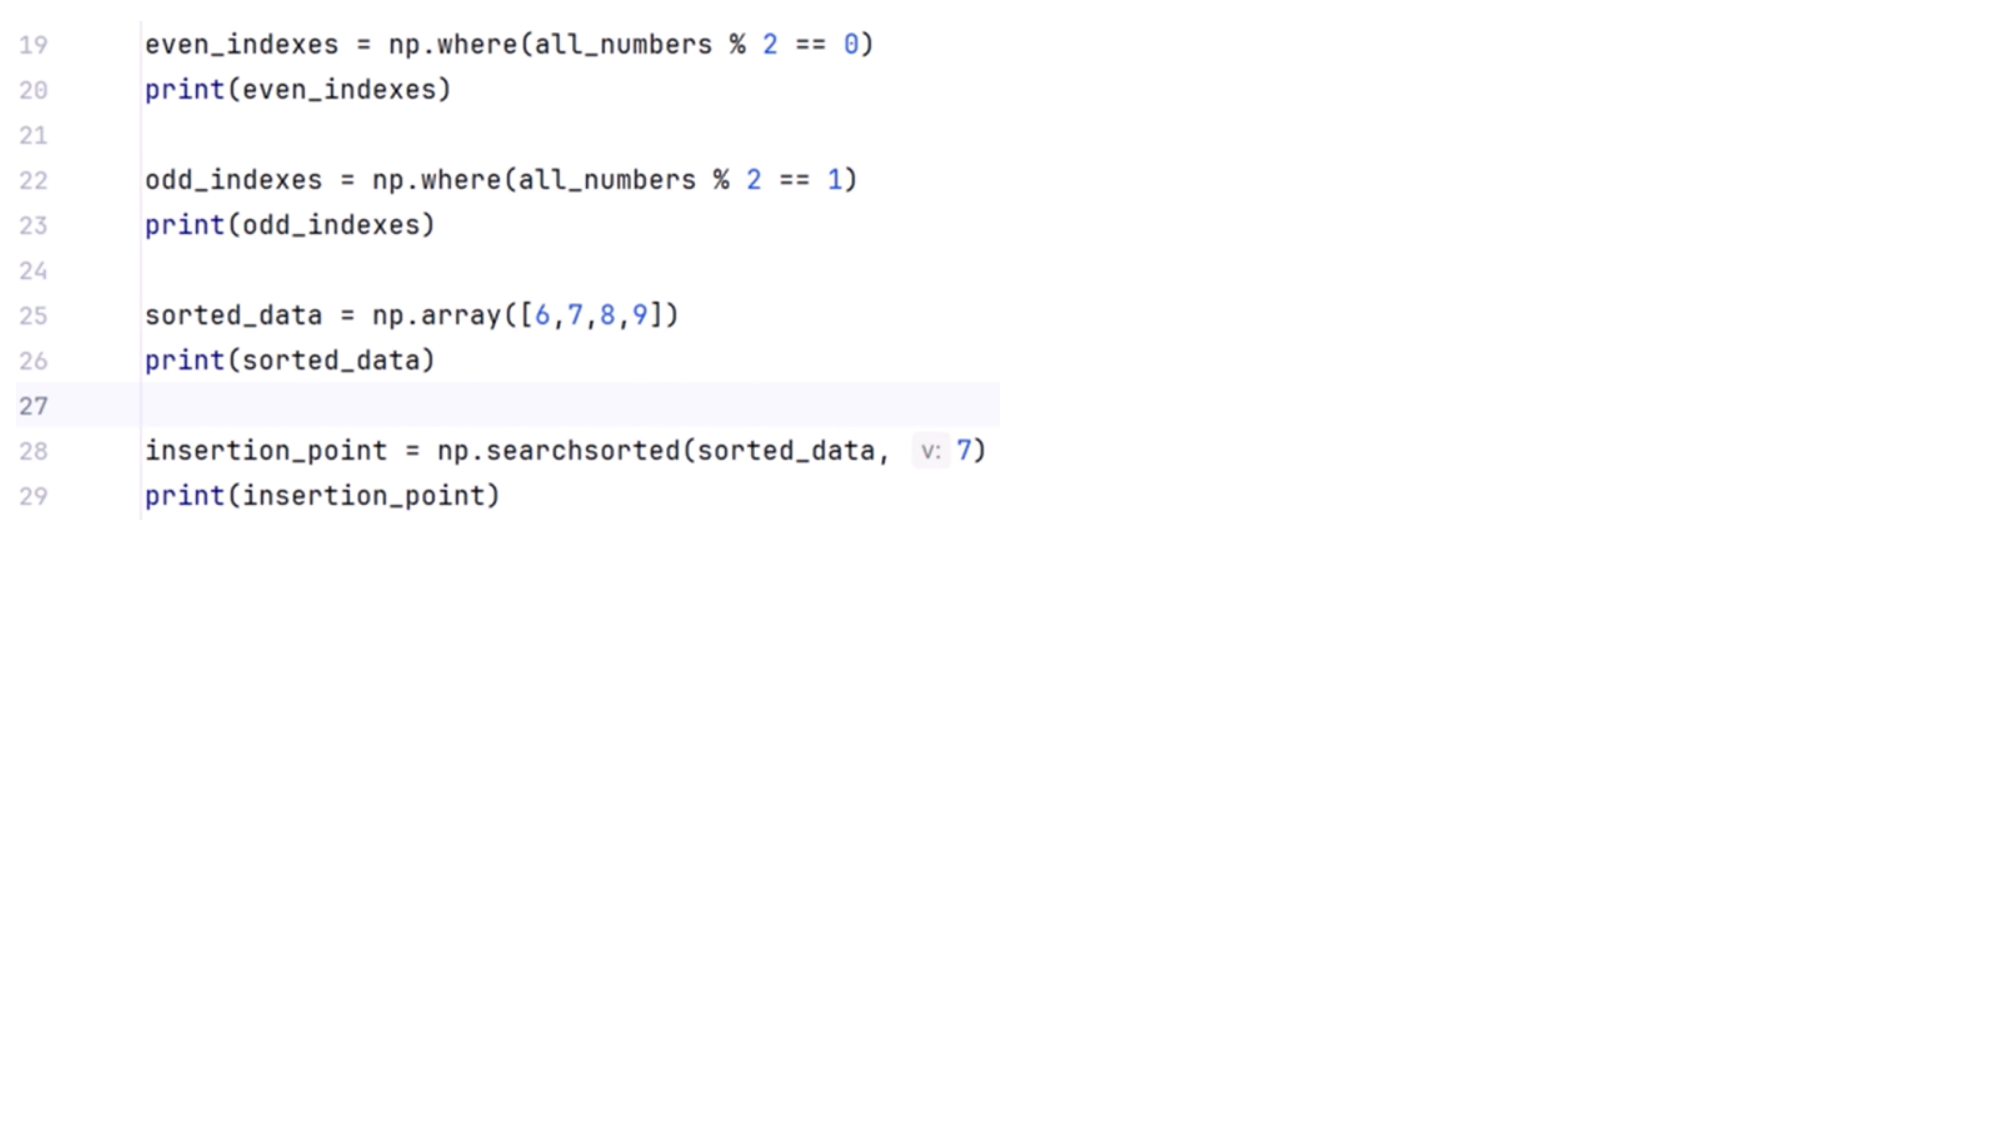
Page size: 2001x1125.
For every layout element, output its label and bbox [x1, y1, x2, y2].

picture [15, 21, 1001, 520]
